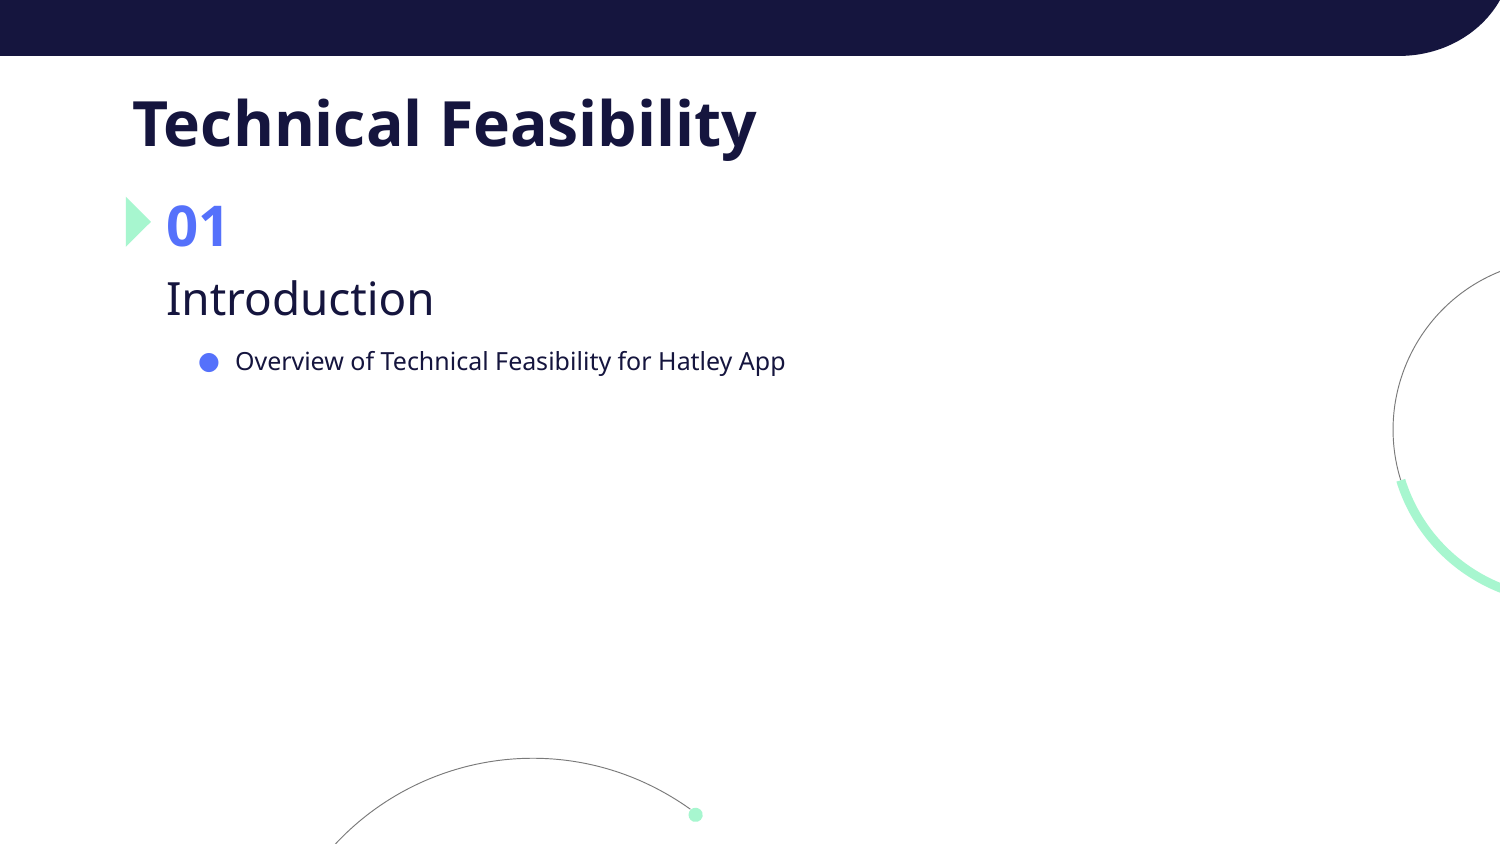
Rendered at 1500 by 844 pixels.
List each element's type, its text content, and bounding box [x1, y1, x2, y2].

text_box [125, 196, 151, 247]
title 01 [151, 185, 264, 252]
text_box Overview of Technical Feasibility for Hatley App [175, 330, 809, 753]
title Technical Feasibility [116, 68, 1383, 164]
subtitle Introduction [151, 252, 749, 325]
